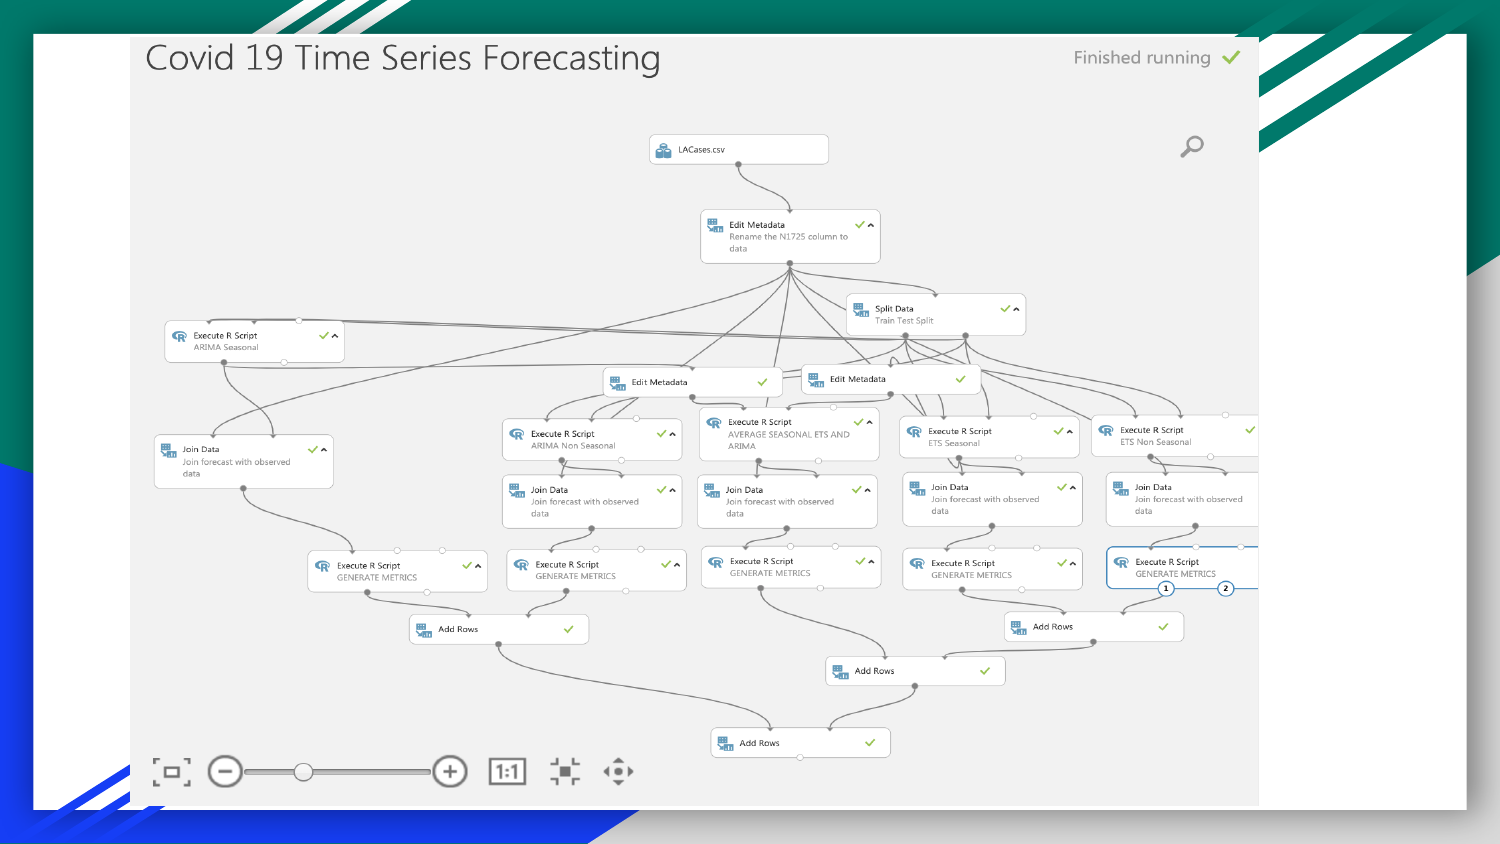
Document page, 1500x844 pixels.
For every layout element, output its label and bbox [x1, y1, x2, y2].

picture [129, 37, 1259, 807]
